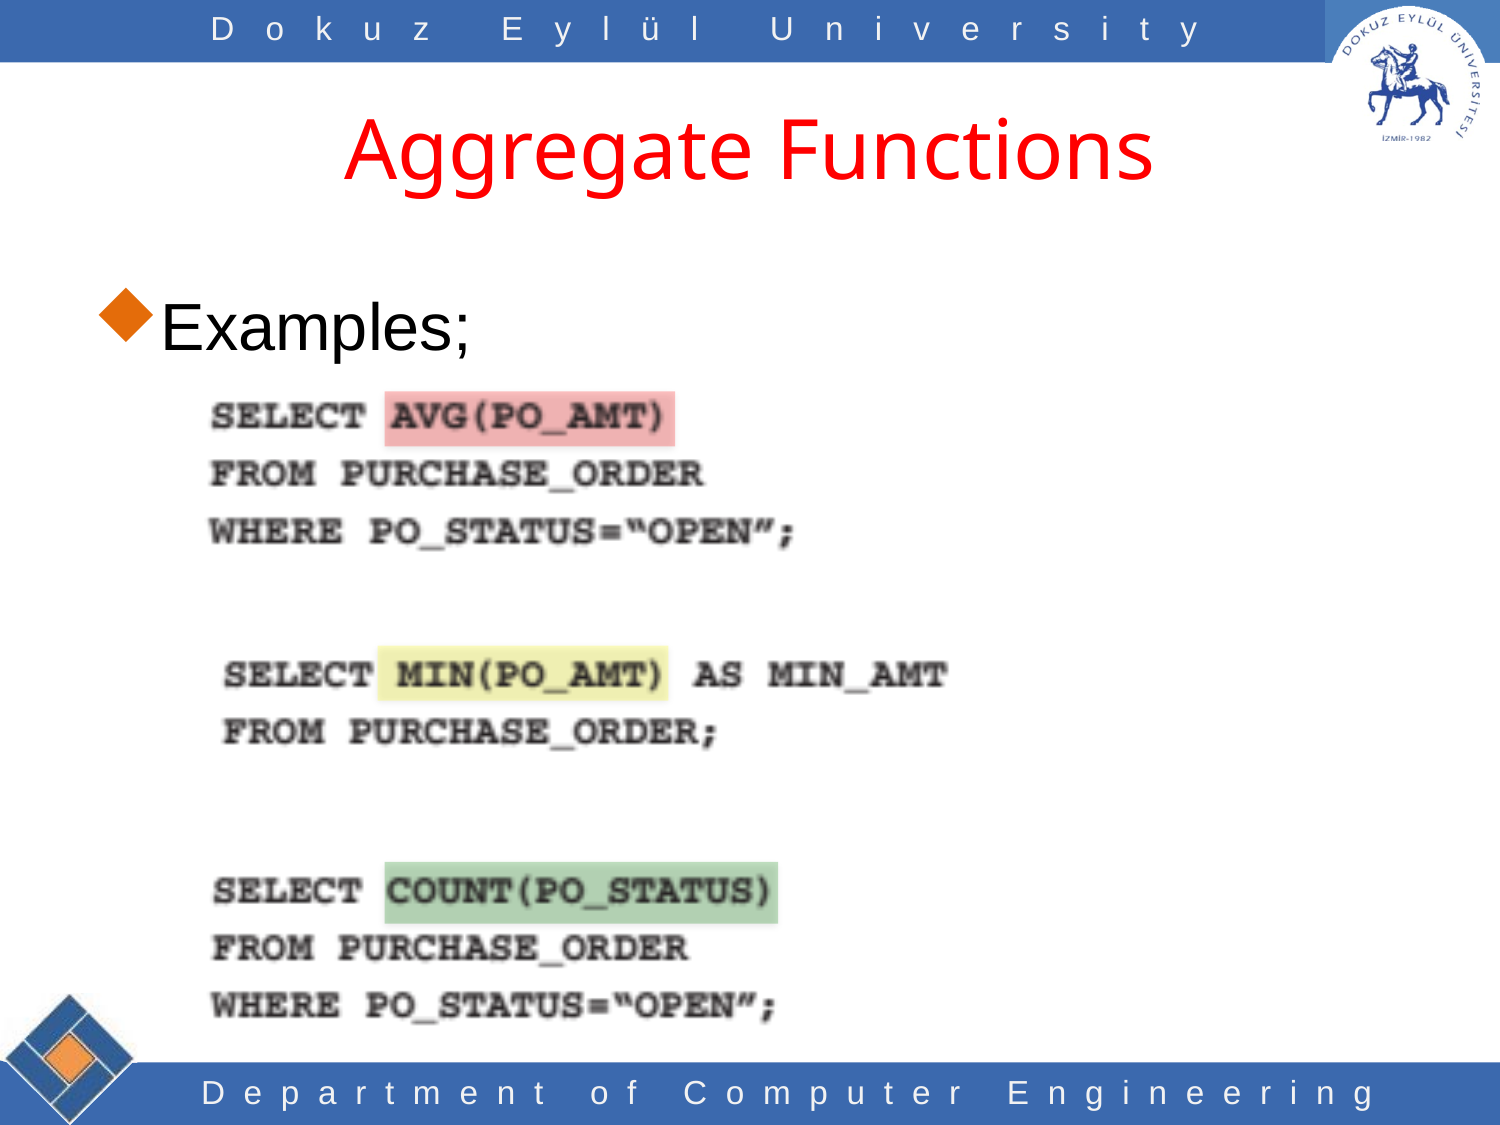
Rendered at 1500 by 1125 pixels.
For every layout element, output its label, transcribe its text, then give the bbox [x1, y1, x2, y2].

picture [167, 368, 855, 591]
picture [0, 993, 138, 1124]
picture [195, 645, 1002, 788]
list Examples; [78, 276, 1429, 1045]
picture [1325, 0, 1500, 150]
title Aggregate Functions [75, 60, 1425, 233]
picture [167, 861, 883, 1040]
